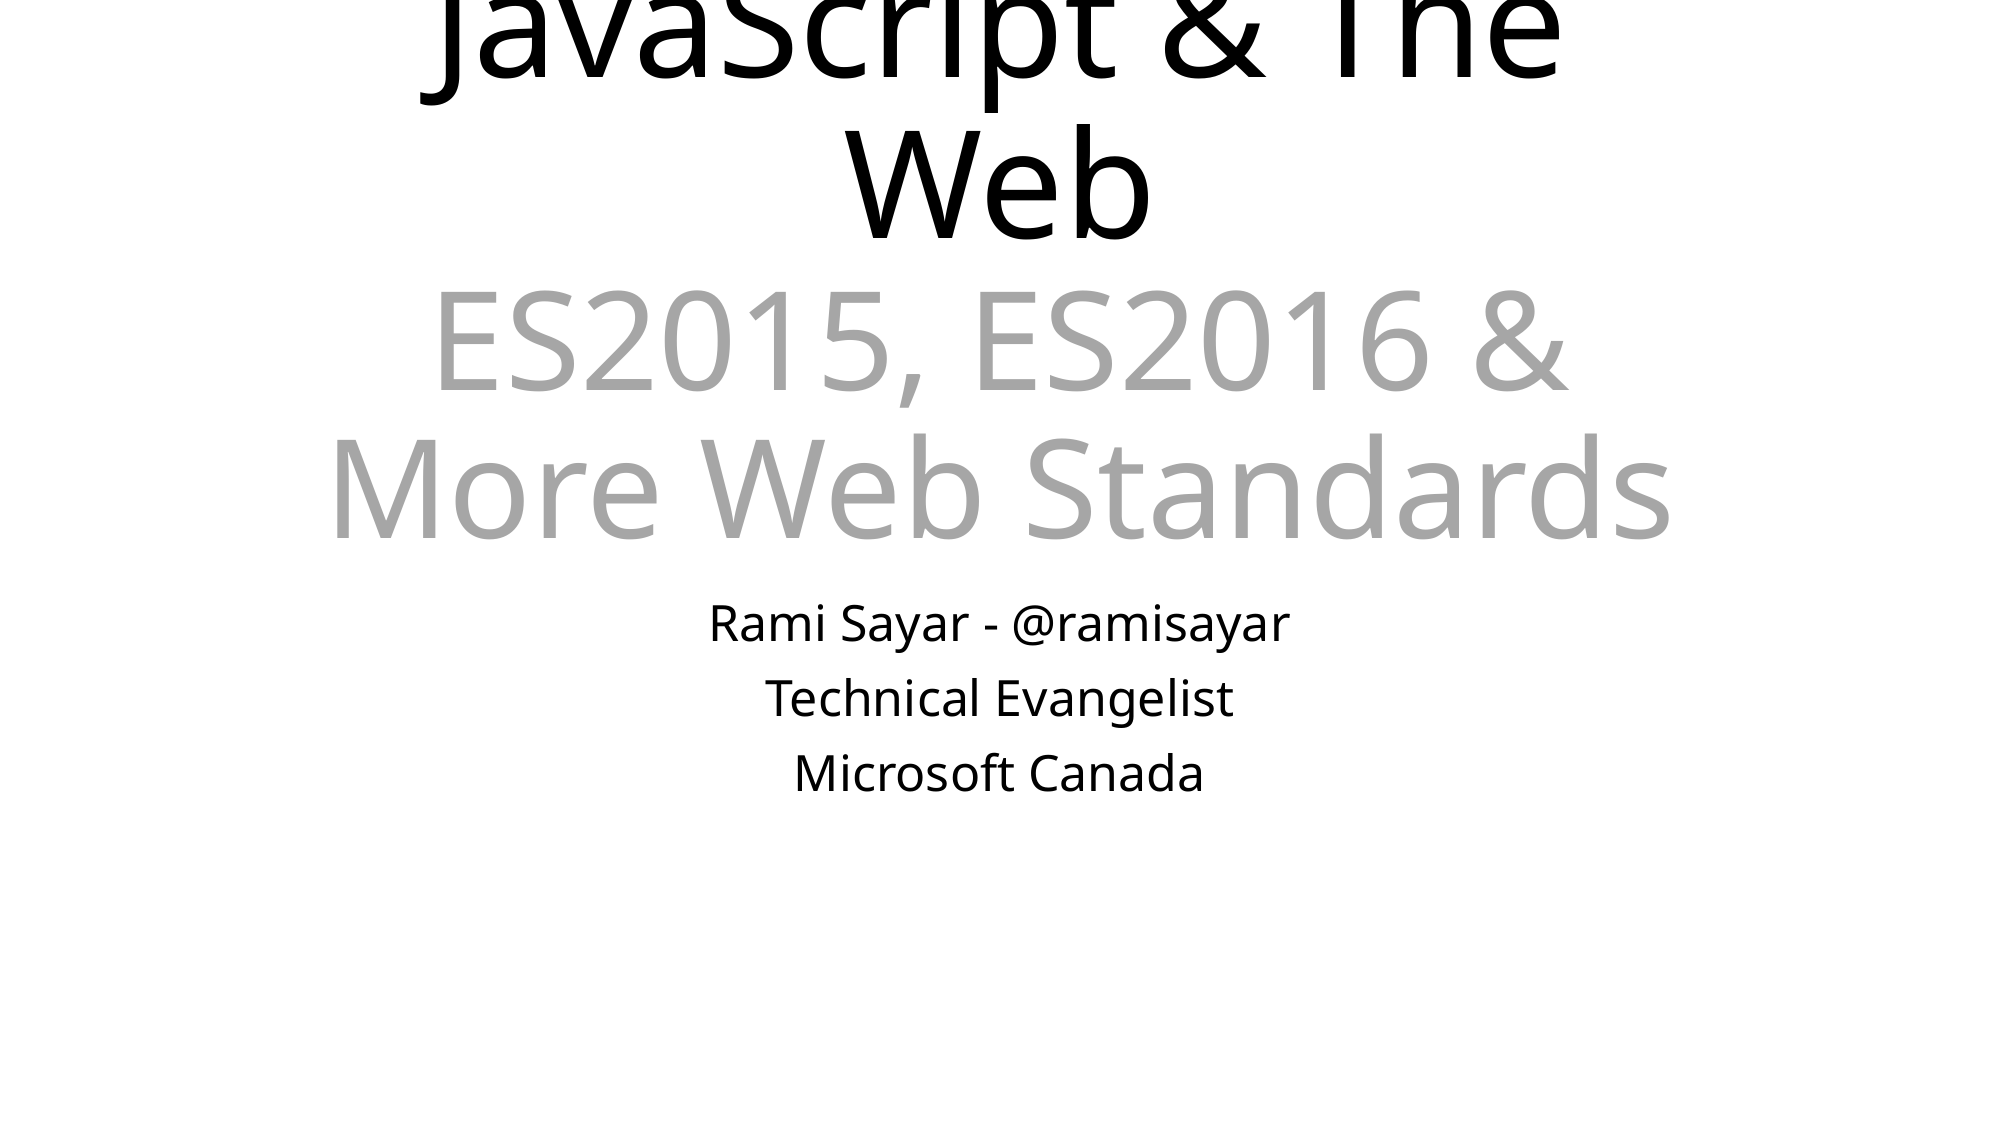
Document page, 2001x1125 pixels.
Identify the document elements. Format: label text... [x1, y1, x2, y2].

subtitle Rami Sayar - @ramisayar Technical Evangelist Microsoft Canada [249, 590, 1750, 863]
title The Future of JavaScript & The Web ES2015, ES2016 & More Web Standards [249, 184, 1750, 576]
